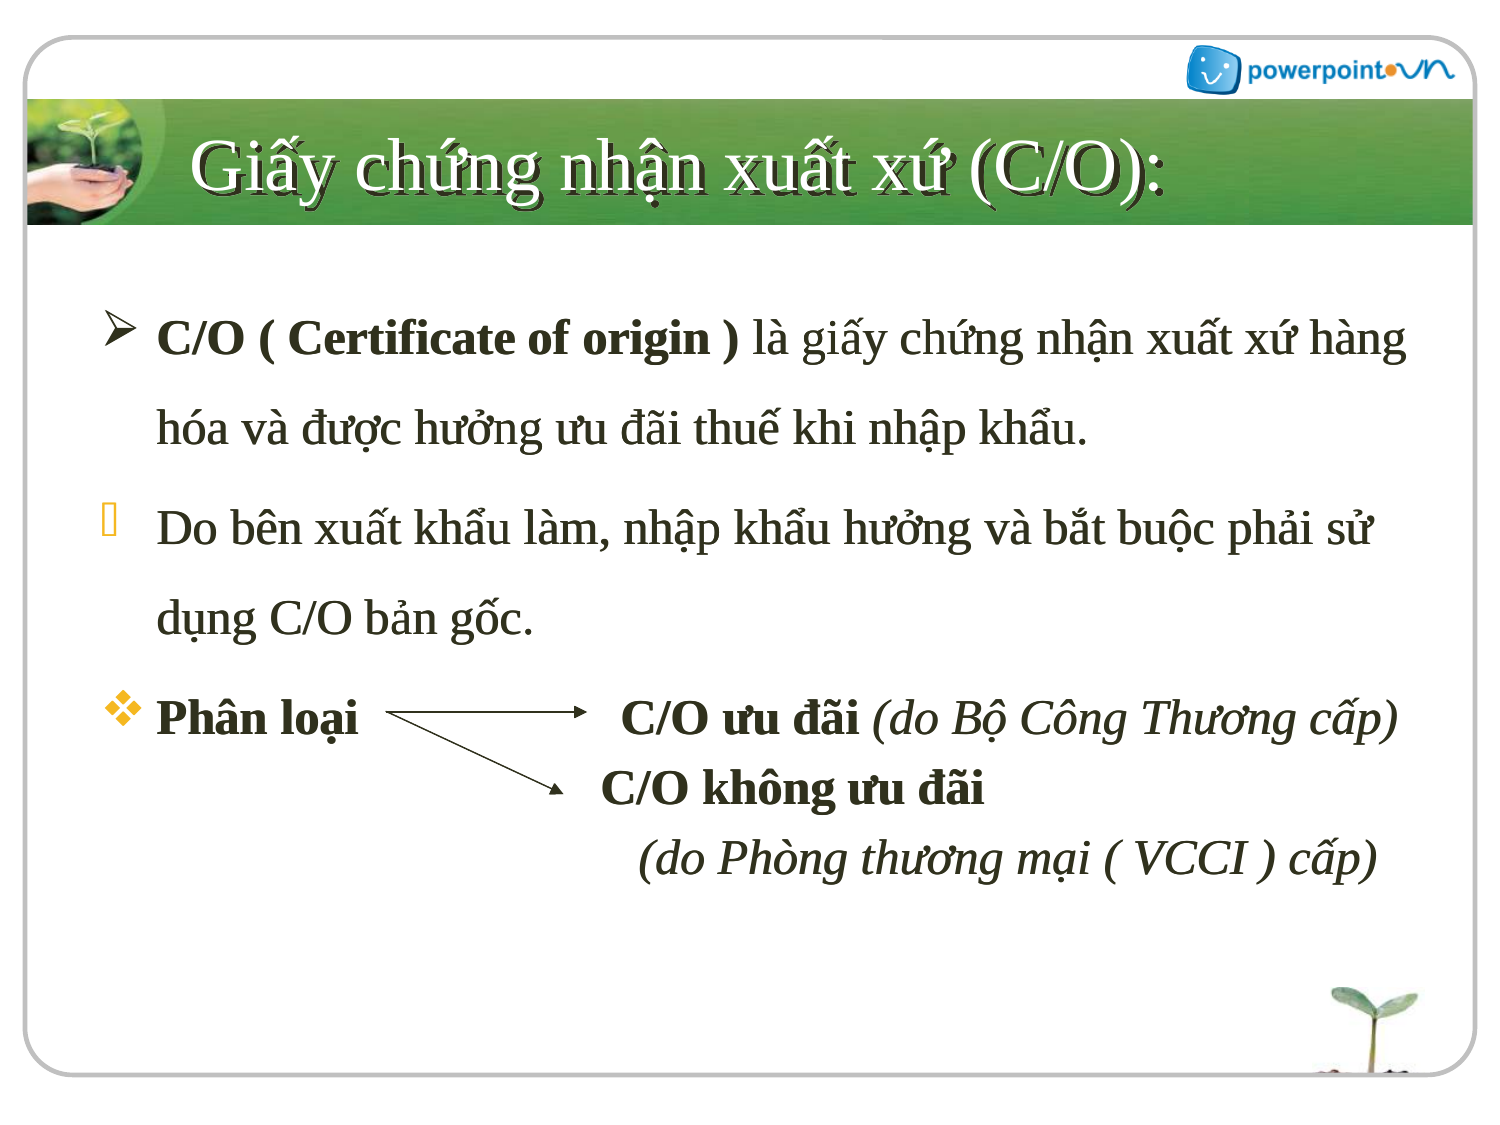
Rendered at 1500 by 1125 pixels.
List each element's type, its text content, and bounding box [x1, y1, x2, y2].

picture [28, 99, 1472, 225]
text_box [385, 711, 563, 794]
title Giấy chứng nhận xuất xứ (C/O): [174, 117, 1429, 205]
picture [1183, 43, 1466, 96]
text_box C/O ( Certificate of origin ) là giấy chứng nhận xuất xứ hàng hóa và được hưởng ưu đãi thuế khi nhập khẩu. Do bên xuất khẩu làm, nhập khẩu hưởng và bắt buộc phải sử dụng C/O bản gốc. Phân loại C/O ưu đãi (do Bộ Công Thương cấp) C/O không ưu đãi (do Phòng thương mại ( VCCI ) cấp) [85, 267, 1423, 1068]
picture [1312, 987, 1425, 1072]
